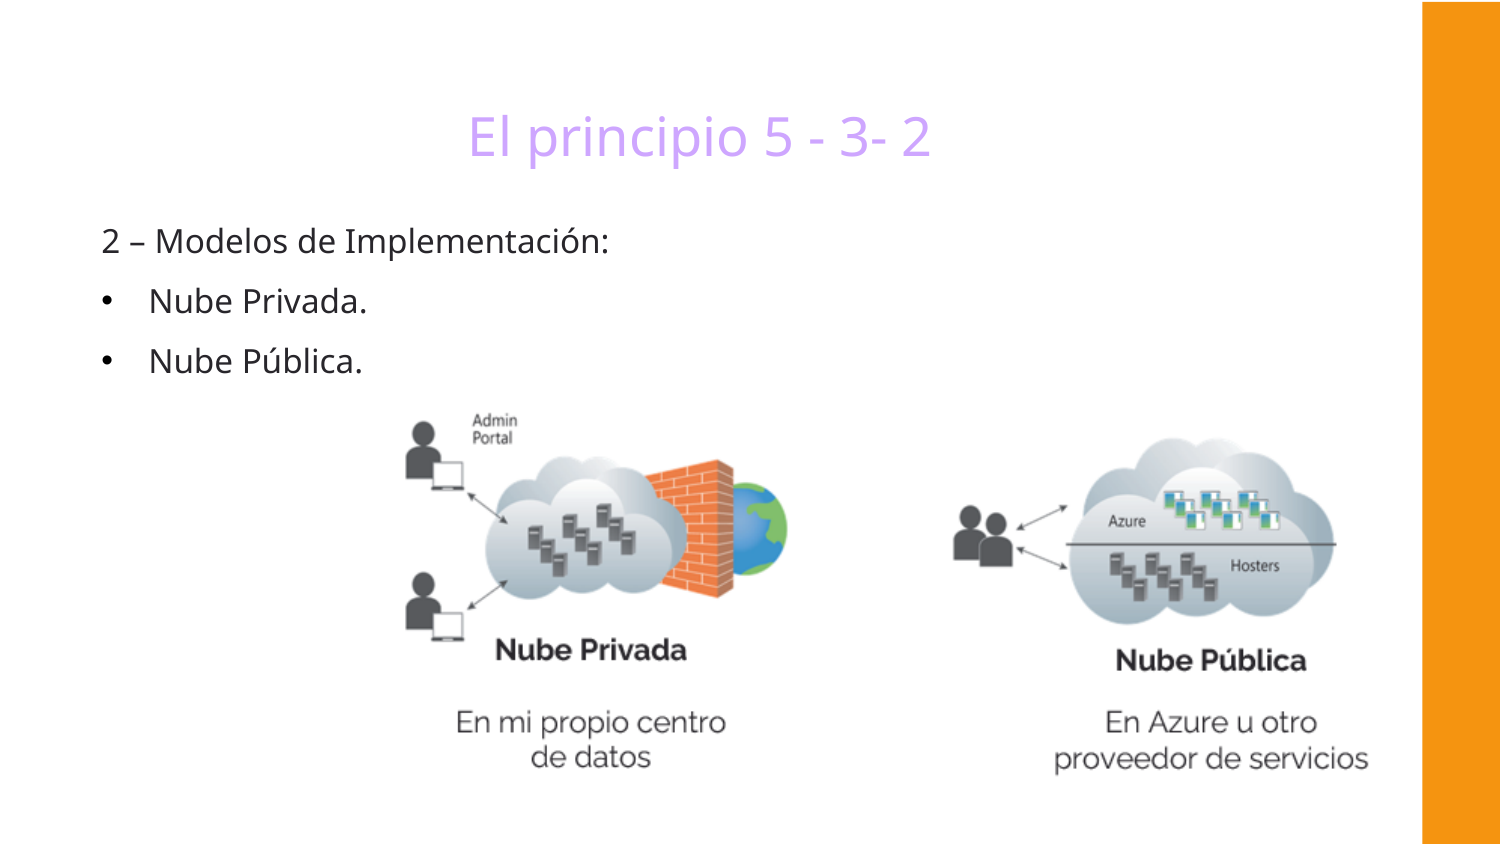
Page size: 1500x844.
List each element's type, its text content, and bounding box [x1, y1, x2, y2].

text_box El principio 5 - 3- 2 [227, 87, 1174, 174]
text_box 2 – Modelos de Implementación: Nube Privada. Nube Pública. [86, 192, 1001, 507]
picture [359, 386, 1419, 799]
text_box [1422, 1, 1500, 844]
